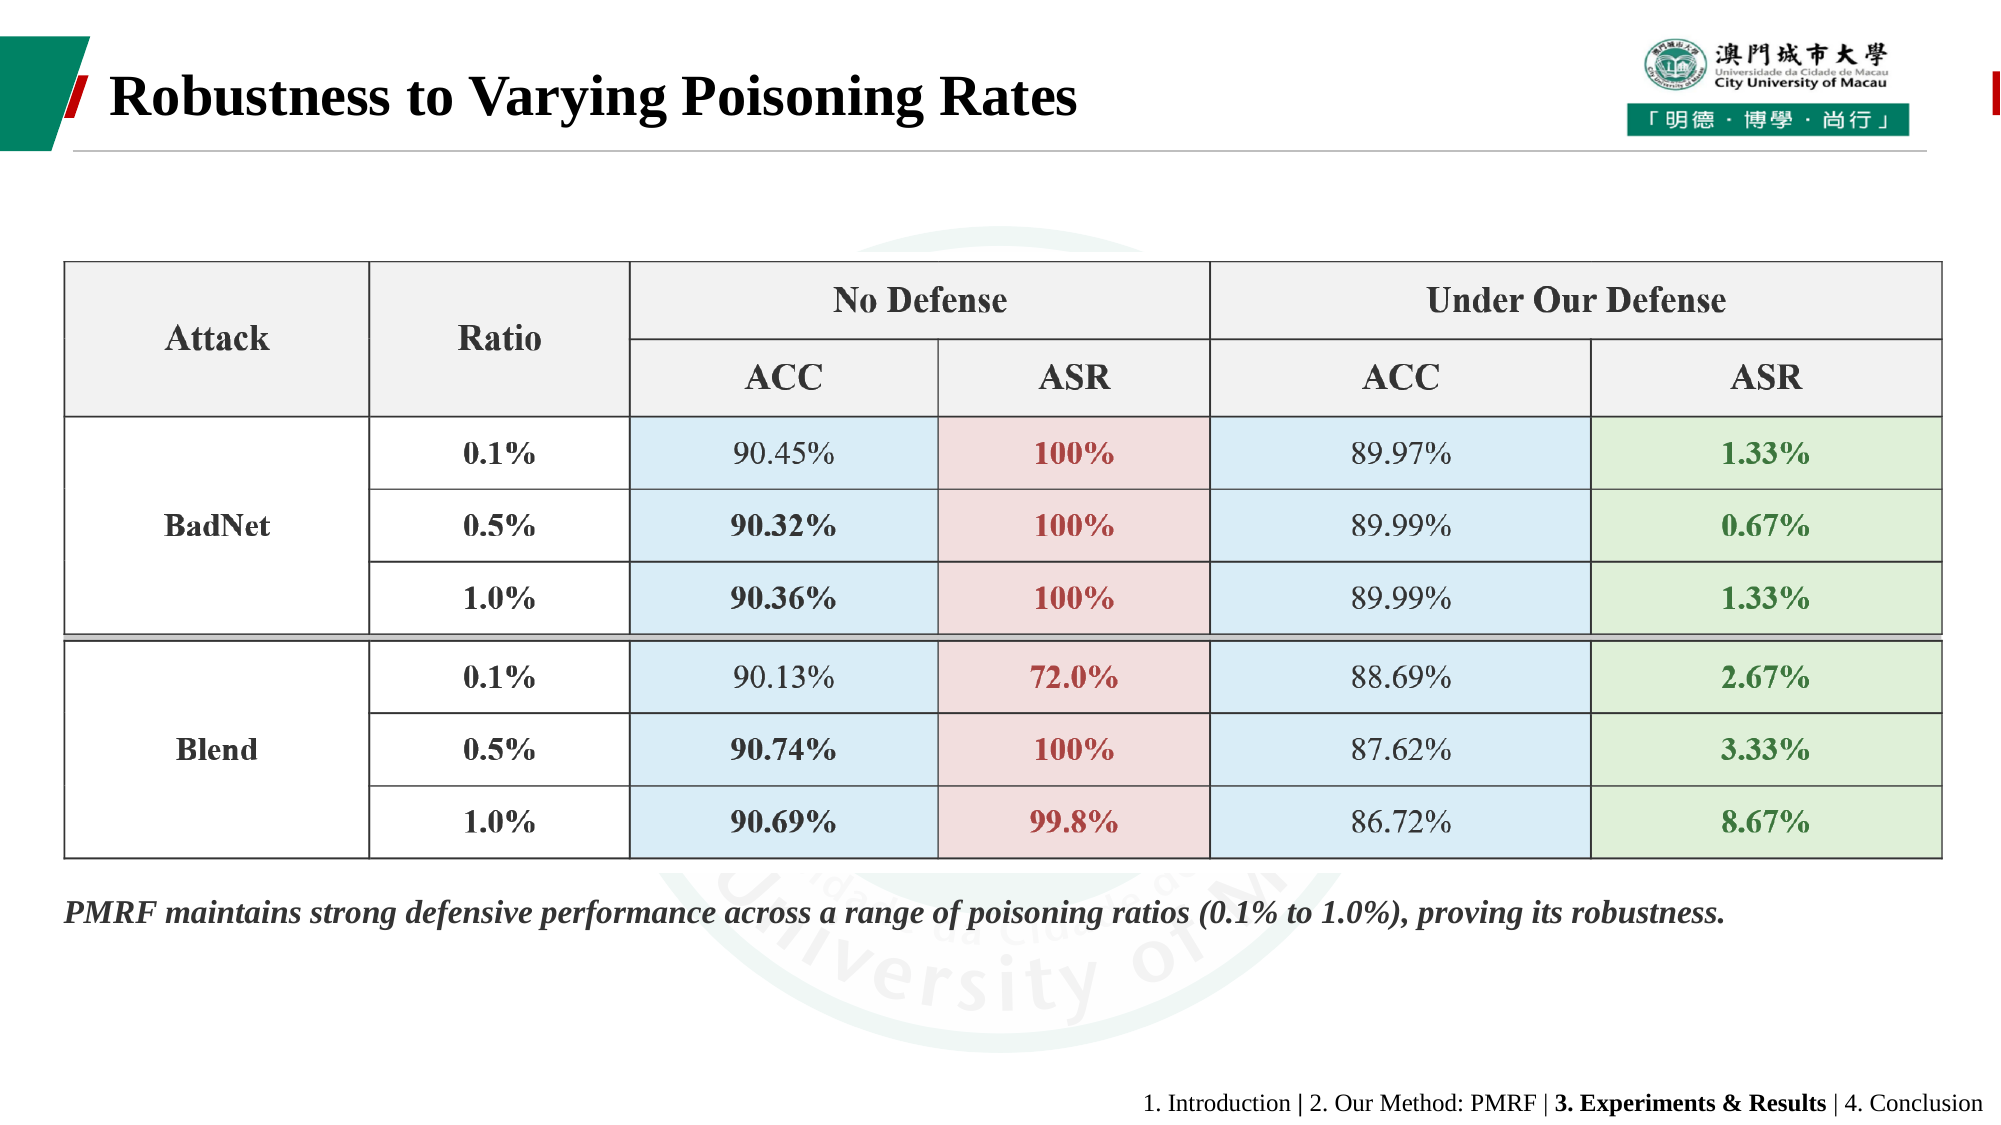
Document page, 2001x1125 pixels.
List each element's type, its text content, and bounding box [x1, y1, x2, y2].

picture [48, 252, 1952, 873]
title Robustness to Varying Poisoning Rates [94, 57, 1513, 136]
text_box 1. Introduction | 2. Our Method: PMRF | 3. Experiments & Results | 4. Conclusion [1128, 1079, 2000, 1125]
picture [1606, 22, 1930, 144]
text_box PMRF maintains strong defensive performance across a range of poisoning ratios (0.1% to 1.0%), proving its robustness. [48, 873, 1885, 938]
